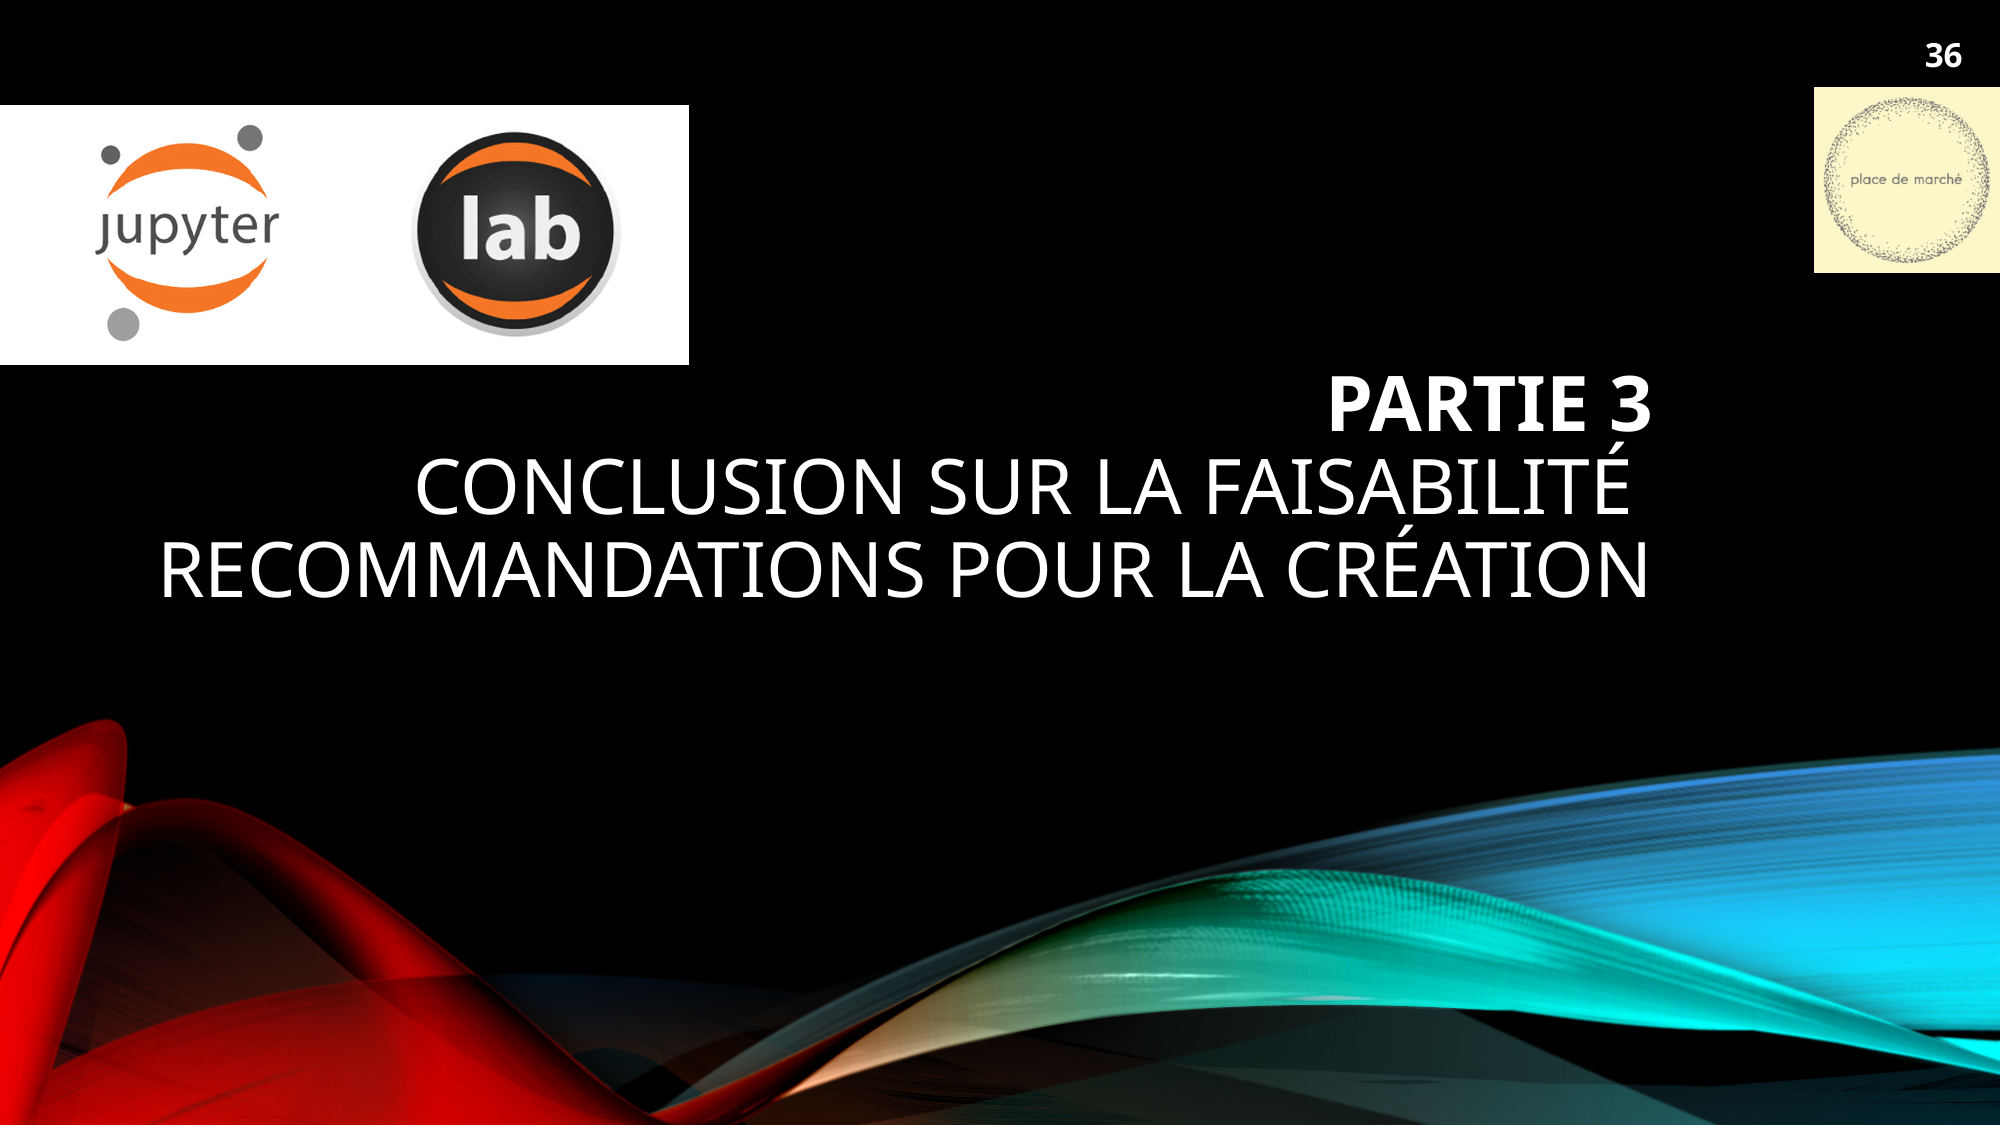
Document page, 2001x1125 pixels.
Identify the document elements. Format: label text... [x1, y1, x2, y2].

picture [0, 105, 689, 365]
picture [0, 717, 2000, 1125]
slide_number 36 [1872, 27, 1978, 86]
text_box Partie 3 Conclusion sur la Faisabilité Recommandations pour la Création [127, 273, 1669, 621]
picture [1814, 86, 2000, 273]
